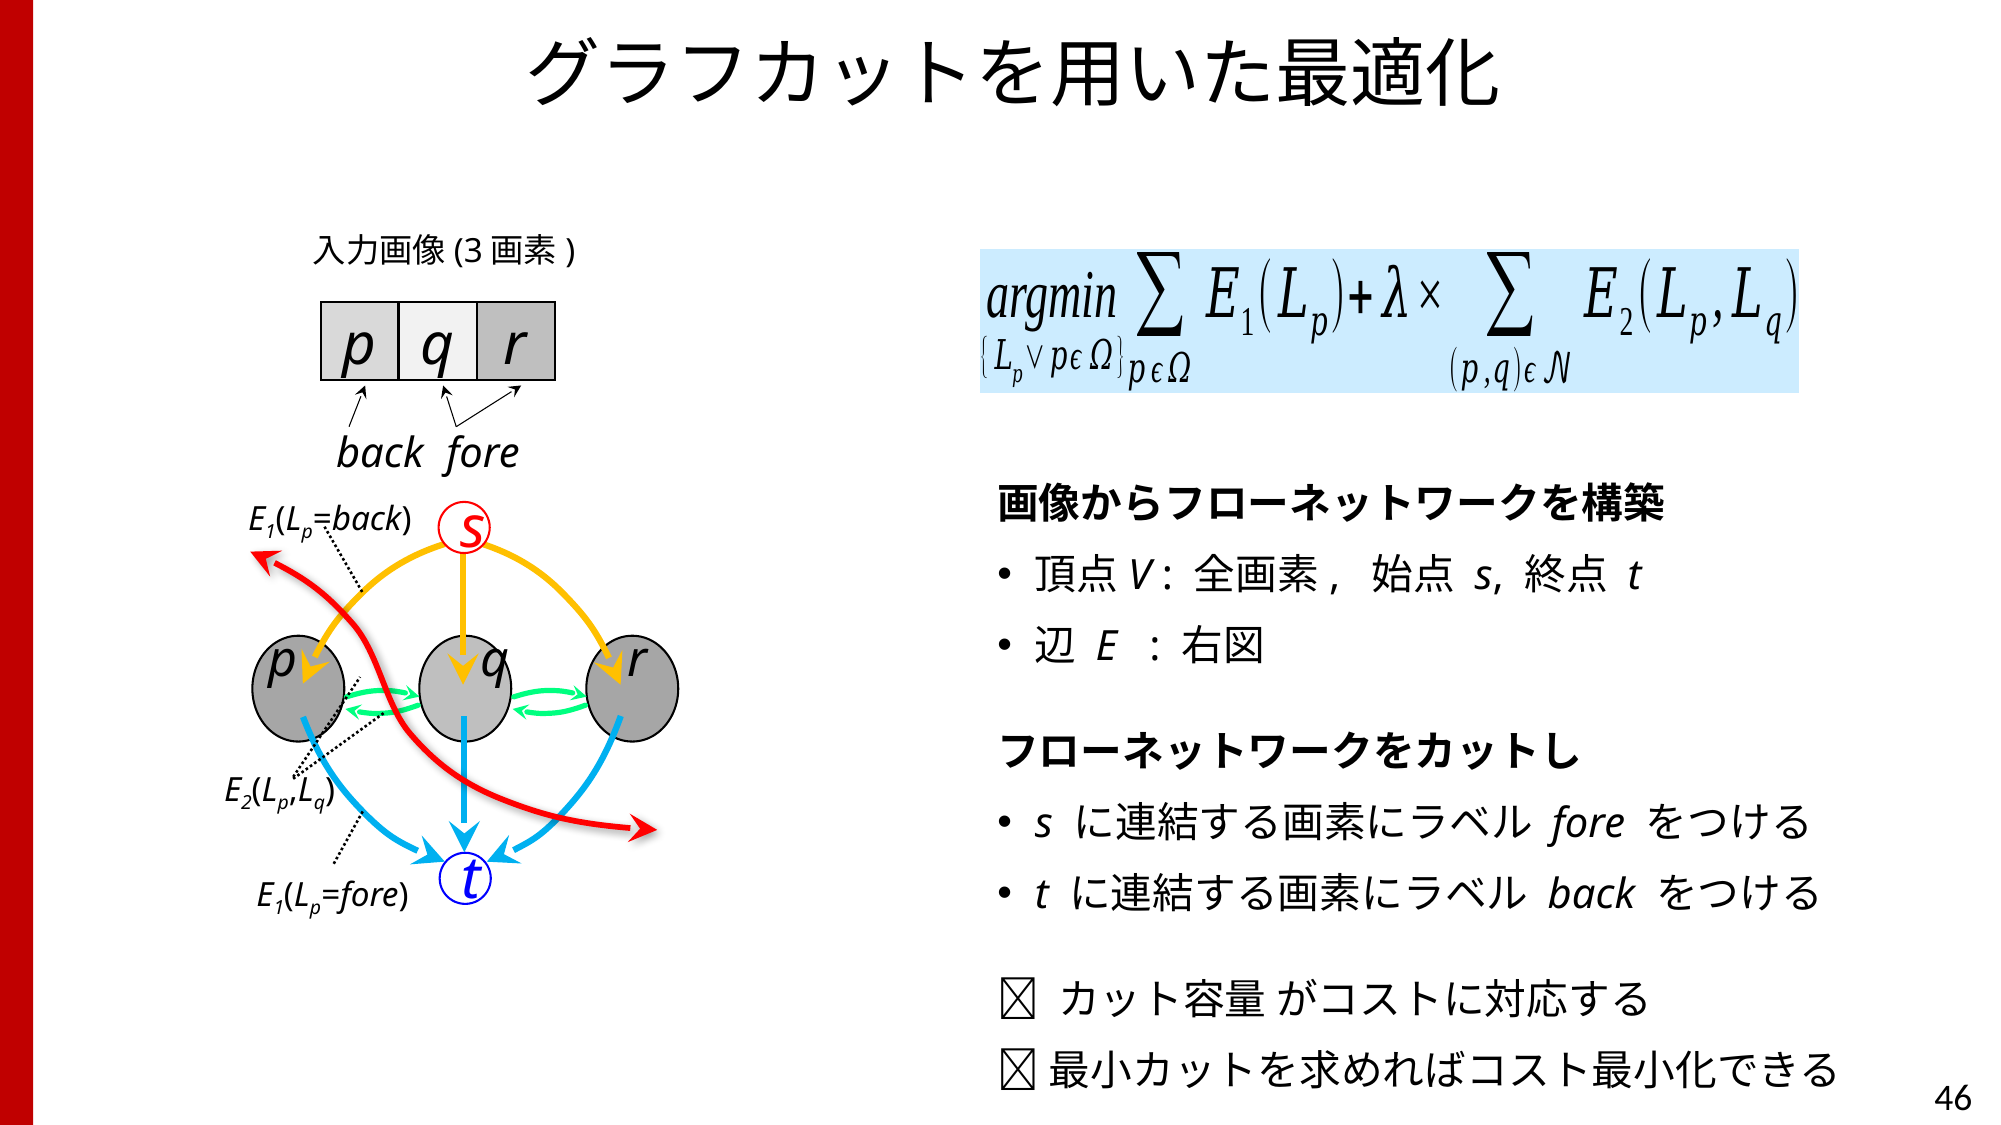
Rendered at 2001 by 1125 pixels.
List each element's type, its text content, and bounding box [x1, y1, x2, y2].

text_box グラフカットを用いた最適化 [275, 24, 1750, 117]
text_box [250, 385, 658, 830]
slide_number 46 [1537, 1065, 1987, 1125]
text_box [302, 221, 586, 380]
text_box 画像からフローネットワークを構築 頂点V : 全画素, 始点 s, 終点 t 辺 E : 右図 フローネットワークをカットし s に連結する画素にラベル fore をつける t に連結する画素にラベル back をつける  カット容量 がコストに対応する 最小カットを求めればコスト最小化できる [982, 469, 1868, 1082]
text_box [194, 489, 679, 922]
